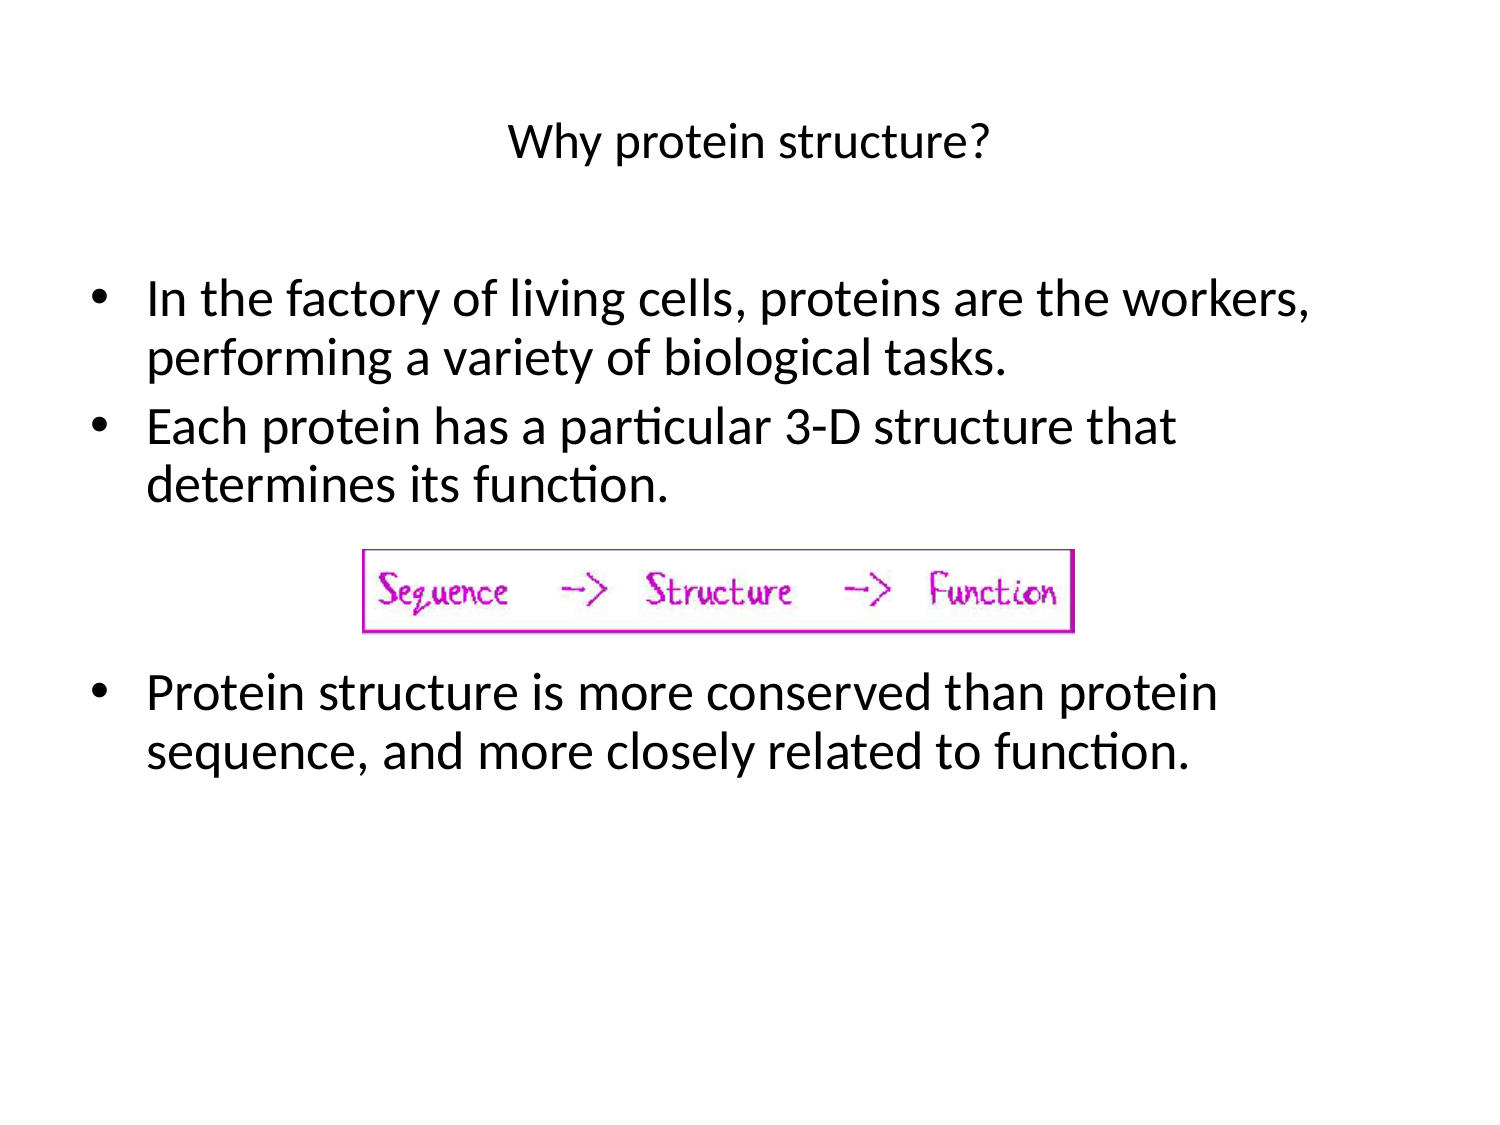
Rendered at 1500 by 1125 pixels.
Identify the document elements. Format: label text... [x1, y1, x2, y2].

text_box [362, 549, 1076, 635]
list In the factory of living cells, proteins are the workers, performing a variety of biological tasks. Each protein has a particular 3-D structure that determines its function. Protein structure is more conserved than protein sequence, and more closely related to function. [75, 262, 1425, 1005]
title Why protein structure? [75, 99, 1425, 177]
